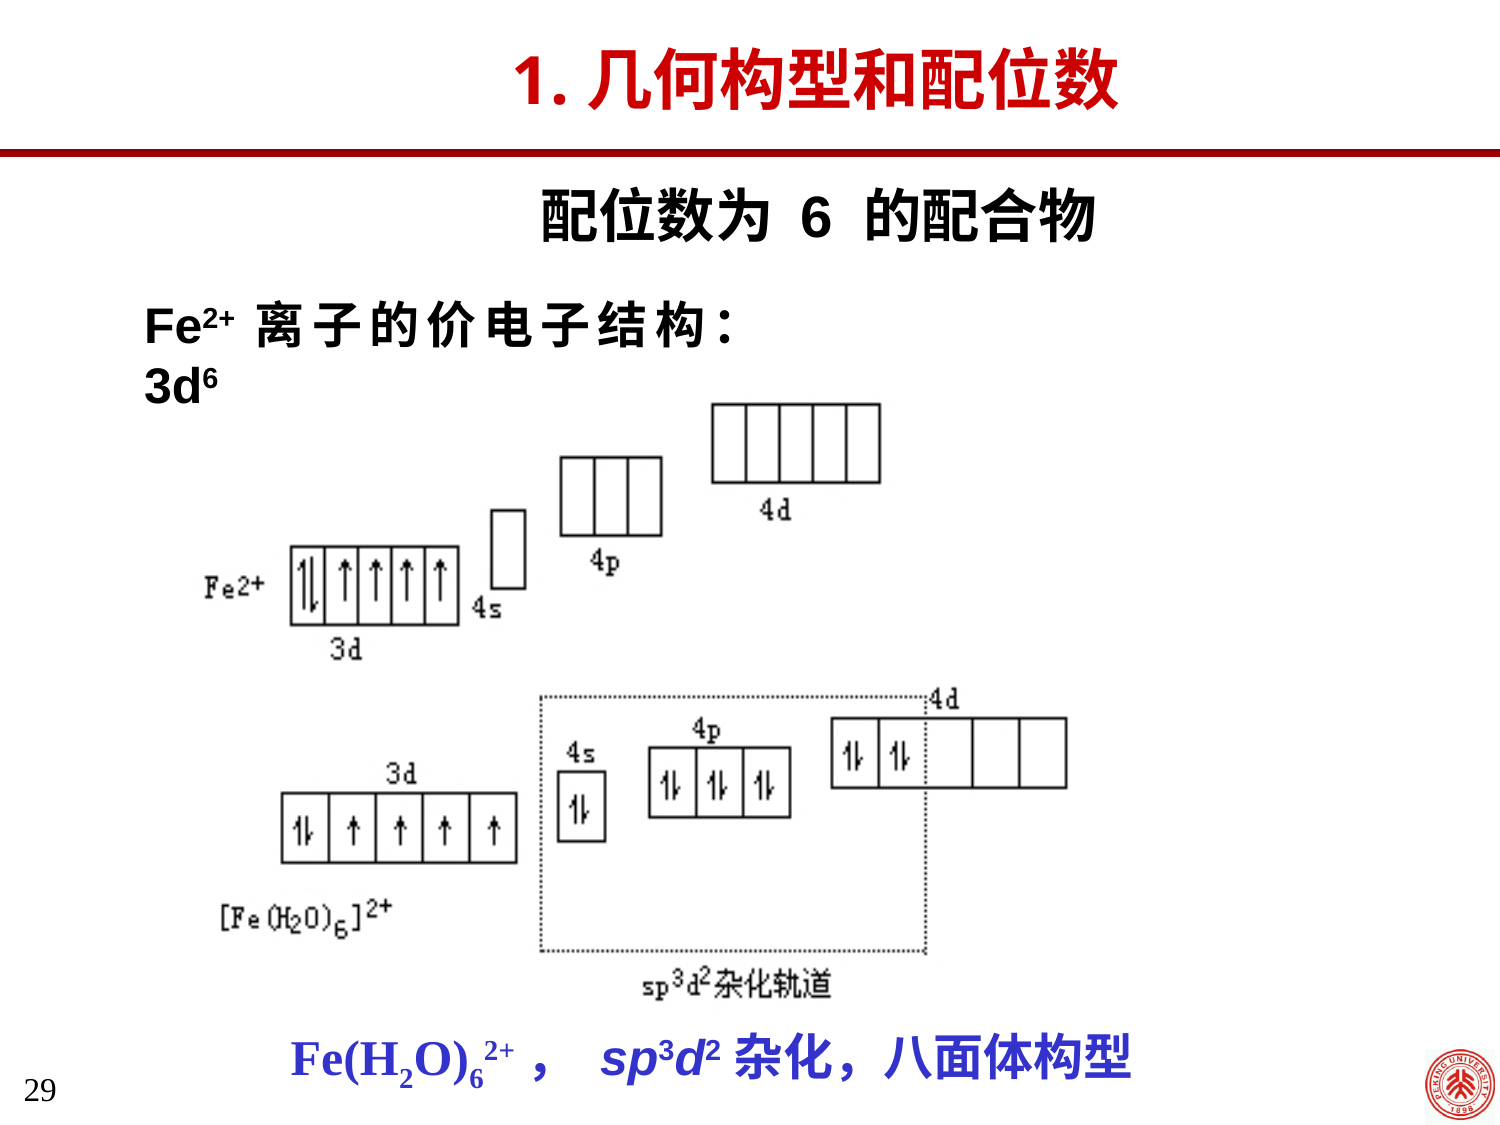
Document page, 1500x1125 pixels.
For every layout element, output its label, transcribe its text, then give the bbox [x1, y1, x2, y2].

text_box 几何构型和配位数 [455, 30, 1176, 126]
title 配位数为 6 的配合物 [449, 160, 1188, 268]
picture [1425, 1049, 1495, 1125]
text_box [0, 149, 1500, 157]
picture [193, 390, 893, 670]
text_box Fe2+离子的价电子结构：3d6 [129, 285, 790, 361]
text_box Fe(H2O)62+， sp3d2杂化，八面体构型 [275, 1018, 1149, 1102]
picture [215, 674, 1078, 1012]
